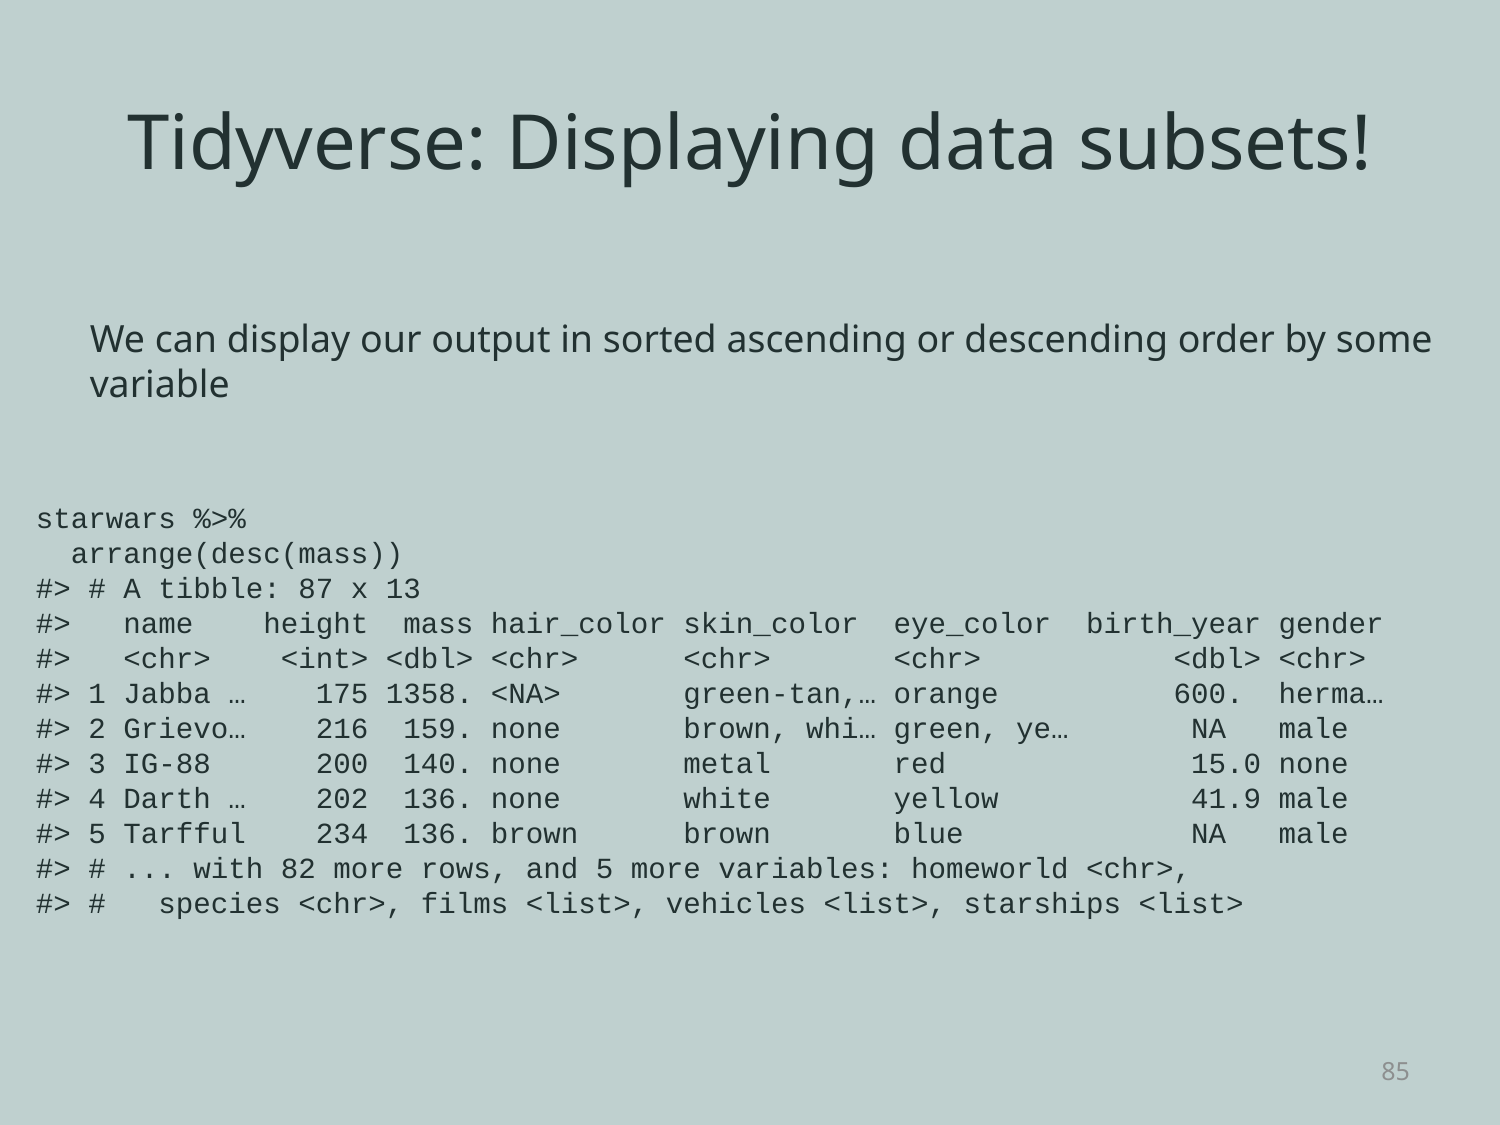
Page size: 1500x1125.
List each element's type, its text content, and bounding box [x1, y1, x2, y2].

title Tidyverse: Displaying data subsets! [75, 45, 1425, 233]
slide_number 85 [1074, 1042, 1425, 1103]
text_box We can display our output in sorted ascending or descending order by some variable [75, 307, 1496, 413]
text_box starwars %>% arrange(desc(mass)) #> # A tibble: 87 x 13 #> name height mass hair_color skin_color eye_color birth_year gender #> <chr> <int> <dbl> <chr> <chr> <chr> <dbl> <chr> #> 1 Jabba … 175 1358. <NA> green-tan,… orange 600. herma… #> 2 Grievo… 216 159. none brown, whi… green, ye… NA male #> 3 IG-88 200 140. none metal red 15.0 none #> 4 Darth … 202 136. none white yellow 41.9 male #> 5 Tarfful 234 136. brown brown blue NA male #> # ... with 82 more rows, and 5 more variables: homeworld <chr>, #> # species <chr>, films <list>, vehicles <list>, starships <list> [21, 492, 1480, 927]
